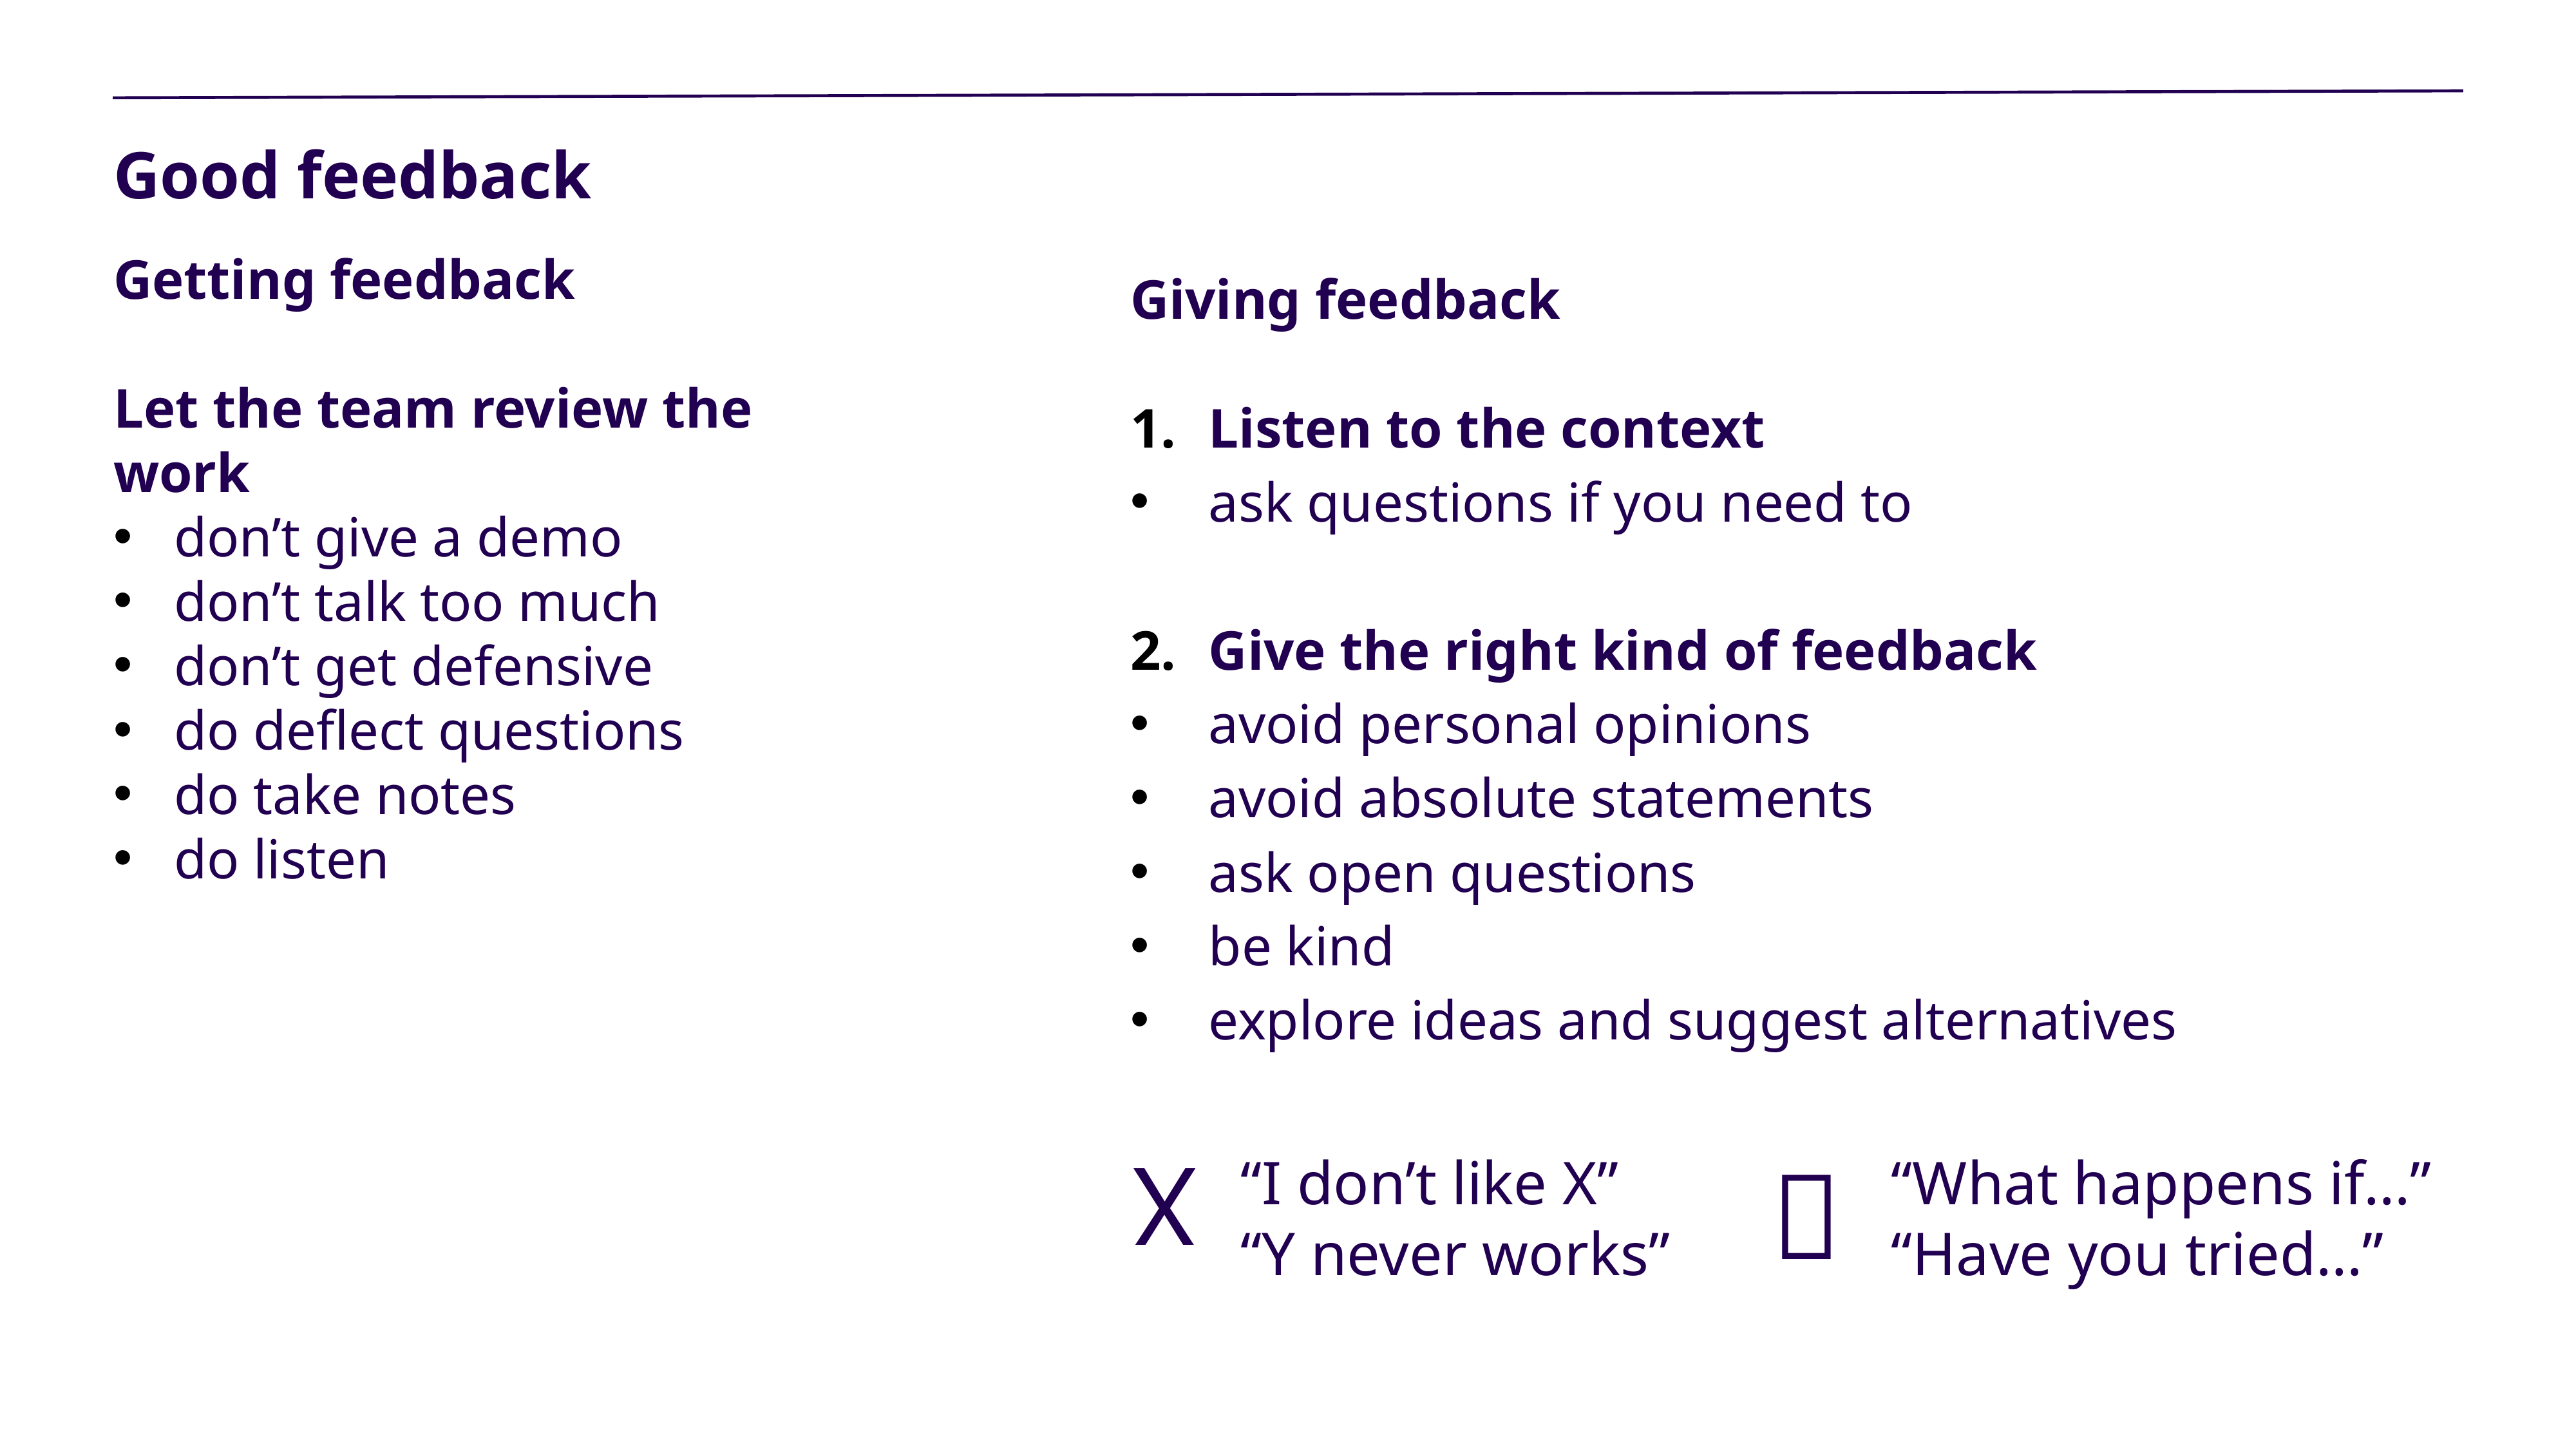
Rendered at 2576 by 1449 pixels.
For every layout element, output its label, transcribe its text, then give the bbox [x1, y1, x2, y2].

list Getting feedback Let the team review the work don’t give a demo don’t talk too much don’t get defensive do deflect questions do take notes do listen [104, 254, 864, 954]
text_box X [1120, 1142, 1206, 1281]
text_box  [1761, 1136, 1855, 1287]
text_box “What happens if…” “Have you tried…” [1881, 1141, 2442, 1293]
text_box Giving feedback Listen to the context ask questions if you need to Give the right kind of feedback avoid personal opinions avoid absolute statements ask open questions be kind explore ideas and suggest alternatives [1121, 270, 2255, 1120]
text_box “I don’t like X” “Y never works” [1231, 1141, 1720, 1293]
title Good feedback [88, 108, 2488, 270]
